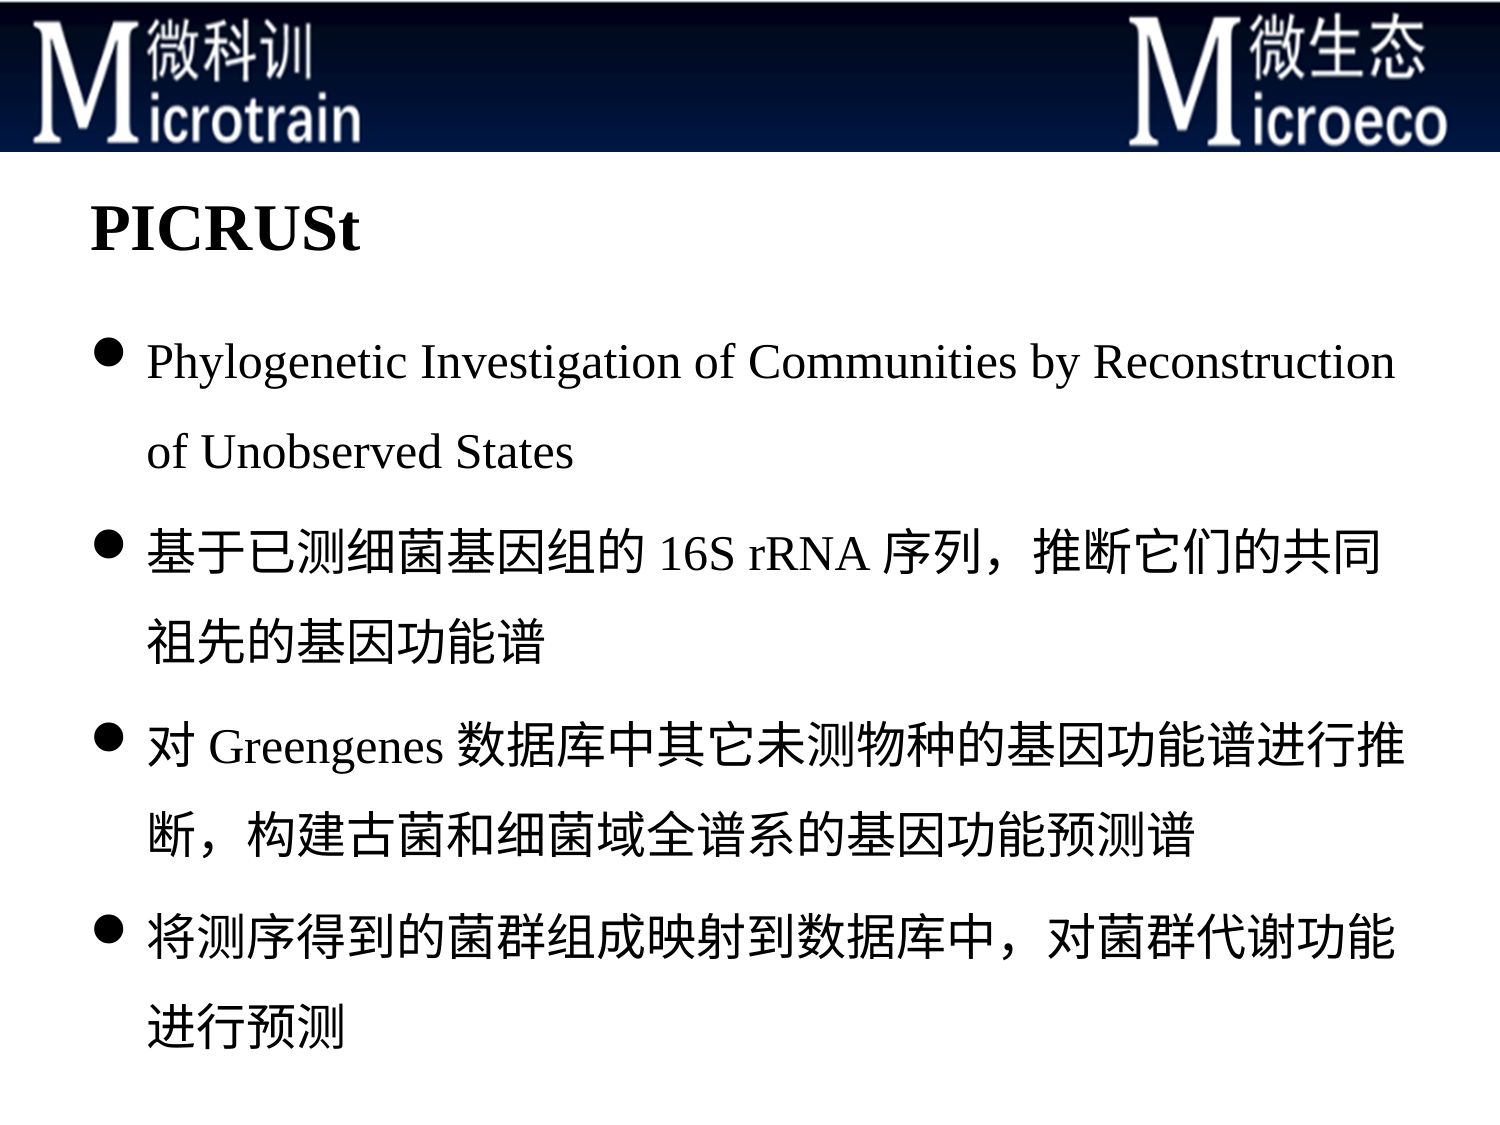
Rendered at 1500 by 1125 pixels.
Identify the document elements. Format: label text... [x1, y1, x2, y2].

title PICRUSt [75, 160, 1425, 290]
picture [0, 0, 1500, 152]
list Phylogenetic Investigation of Communities by Reconstruction of Unobserved States 基于已测细菌基因组的16S rRNA序列，推断它们的共同祖先的基因功能谱 对Greengenes数据库中其它未测物种的基因功能谱进行推断，构建古菌和细菌域全谱系的基因功能预测谱 将测序得到的菌群组成映射到数据库中，对菌群代谢功能进行预测 [75, 290, 1425, 1125]
